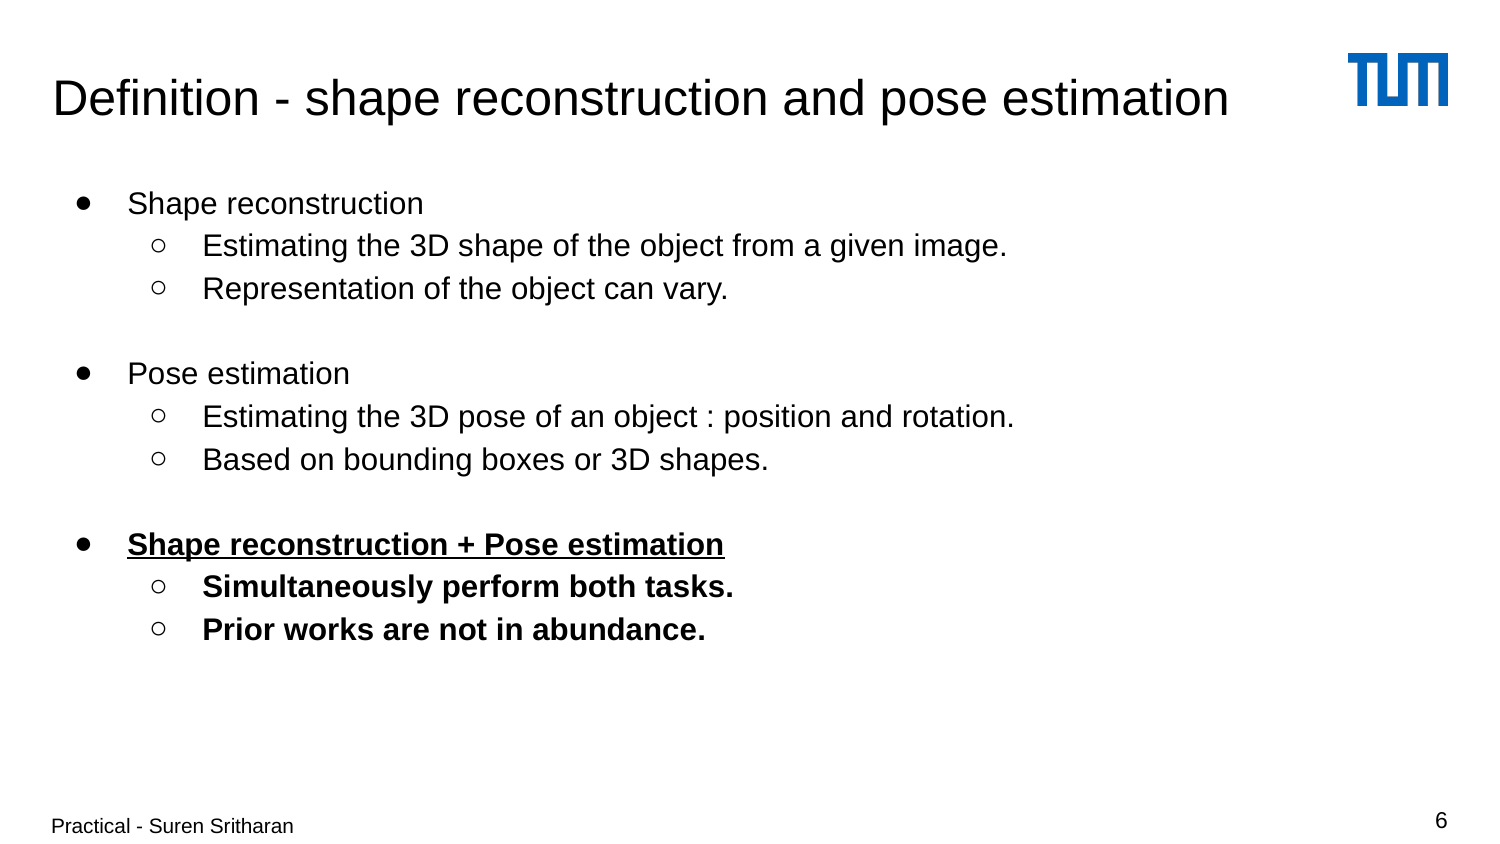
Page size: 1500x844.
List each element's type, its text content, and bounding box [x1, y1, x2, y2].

footer Practical - Suren Sritharan [51, 796, 1112, 842]
list Shape reconstruction Estimating the 3D shape of the object from a given image. Representation of the object can vary. Pose estimation Estimating the 3D pose of an object : position and rotation. Based on bounding boxes or 3D shapes. Shape reconstruction + Pose estimation Simultaneously perform both tasks. Prior works are not in abundance. [52, 190, 1449, 759]
slide_number ‹#› [1112, 796, 1448, 842]
title Definition - shape reconstruction and pose estimation [52, 48, 1449, 190]
